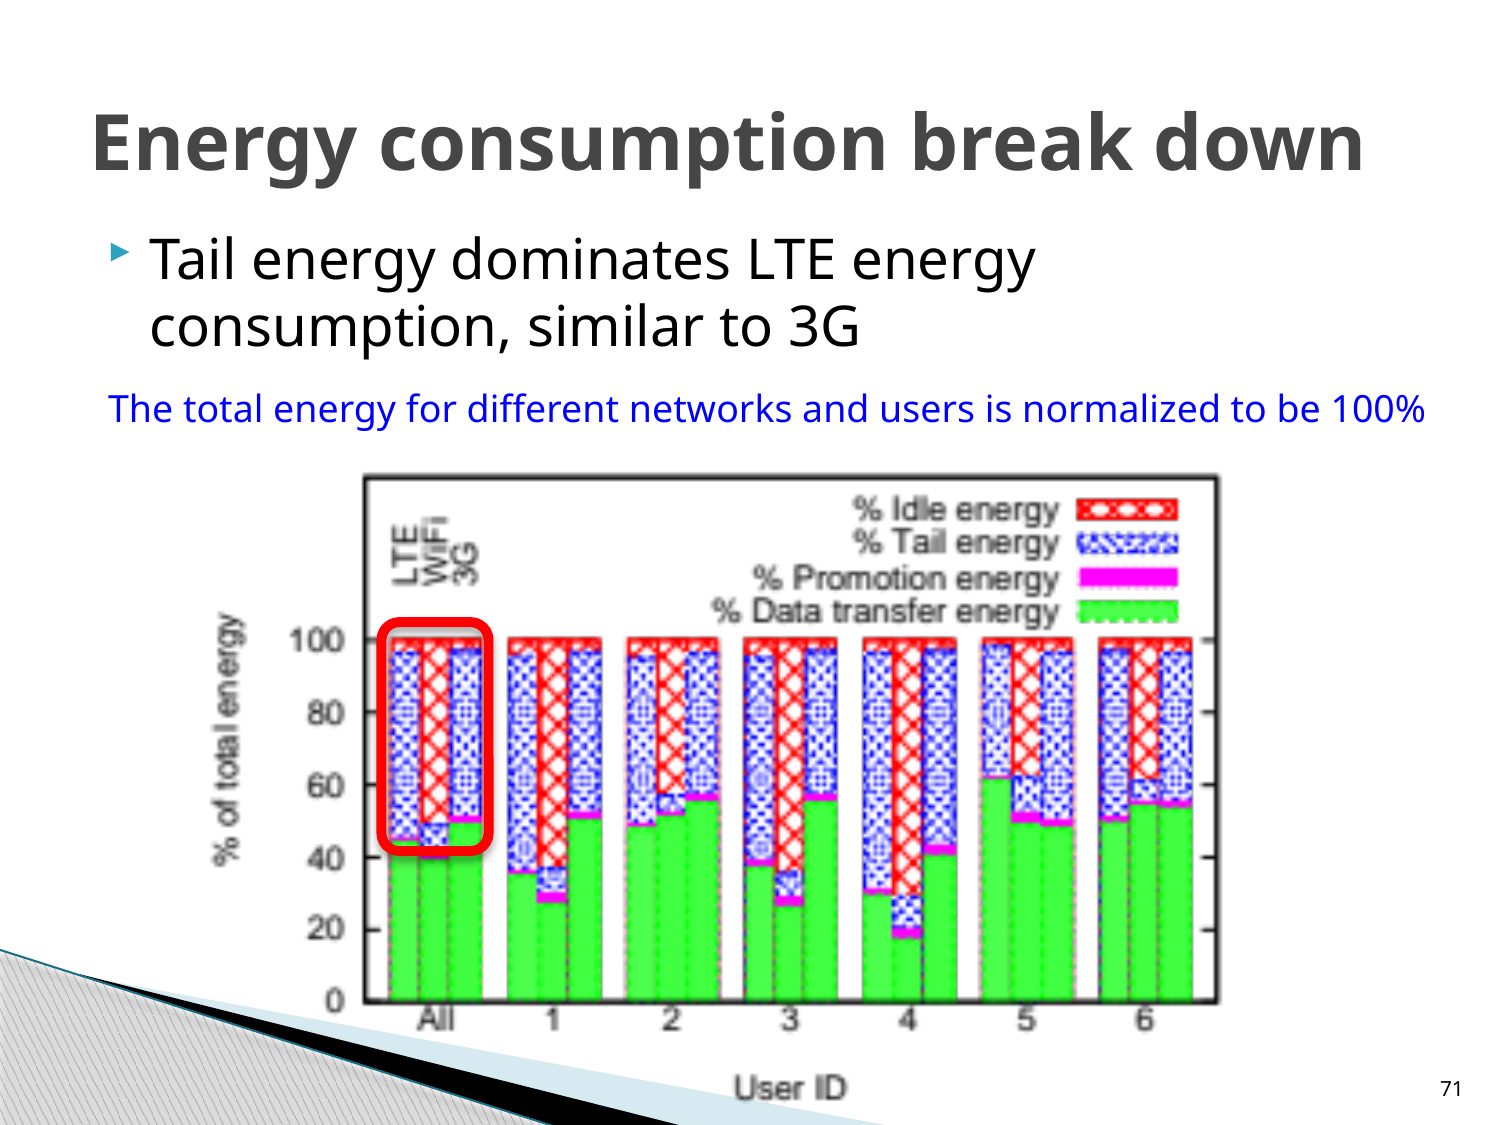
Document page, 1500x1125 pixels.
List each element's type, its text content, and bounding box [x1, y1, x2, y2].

title Energy consumption break down [75, 45, 1425, 233]
text_box [511, 1115, 542, 1125]
list Tail energy dominates LTE energy consumption, similar to 3G [75, 233, 1425, 959]
picture [200, 438, 1270, 1105]
text_box The total energy for different networks and users is normalized to be 100% [93, 377, 1443, 438]
slide_number 71 [1418, 1051, 1479, 1112]
text_box [0, 953, 196, 1016]
